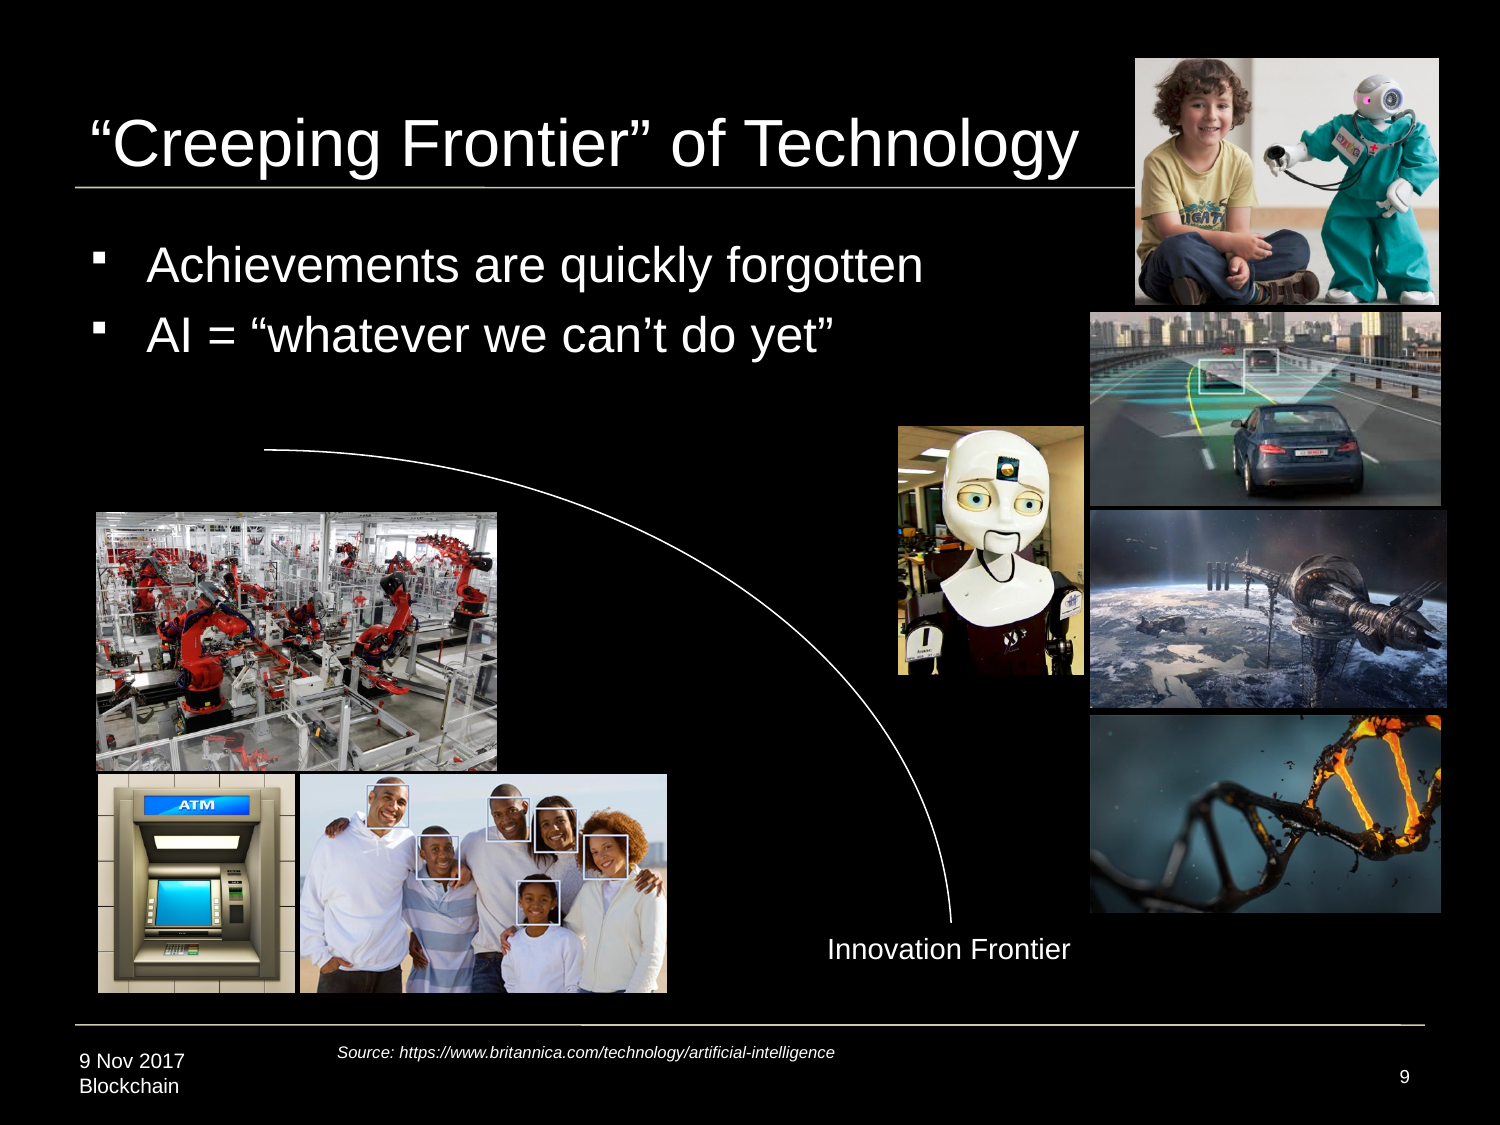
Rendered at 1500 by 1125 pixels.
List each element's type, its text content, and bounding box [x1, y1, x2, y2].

picture [1135, 58, 1440, 306]
picture [299, 774, 667, 994]
picture [96, 512, 497, 772]
picture [1089, 715, 1441, 913]
text_box Innovation Frontier [699, 923, 1199, 973]
text_box Source: https://www.britannica.com/technology/artificial-intelligence [322, 1038, 1335, 1088]
list Achievements are quickly forgotten AI = “whatever we can’t do yet” [75, 224, 1131, 388]
picture [897, 426, 1085, 676]
text_box [264, 449, 952, 944]
picture [1089, 510, 1448, 708]
picture [1089, 312, 1441, 507]
picture [98, 774, 295, 993]
slide_number 8 [862, 1037, 1425, 1103]
title “Creeping Frontier” of Technology [75, 45, 1425, 188]
